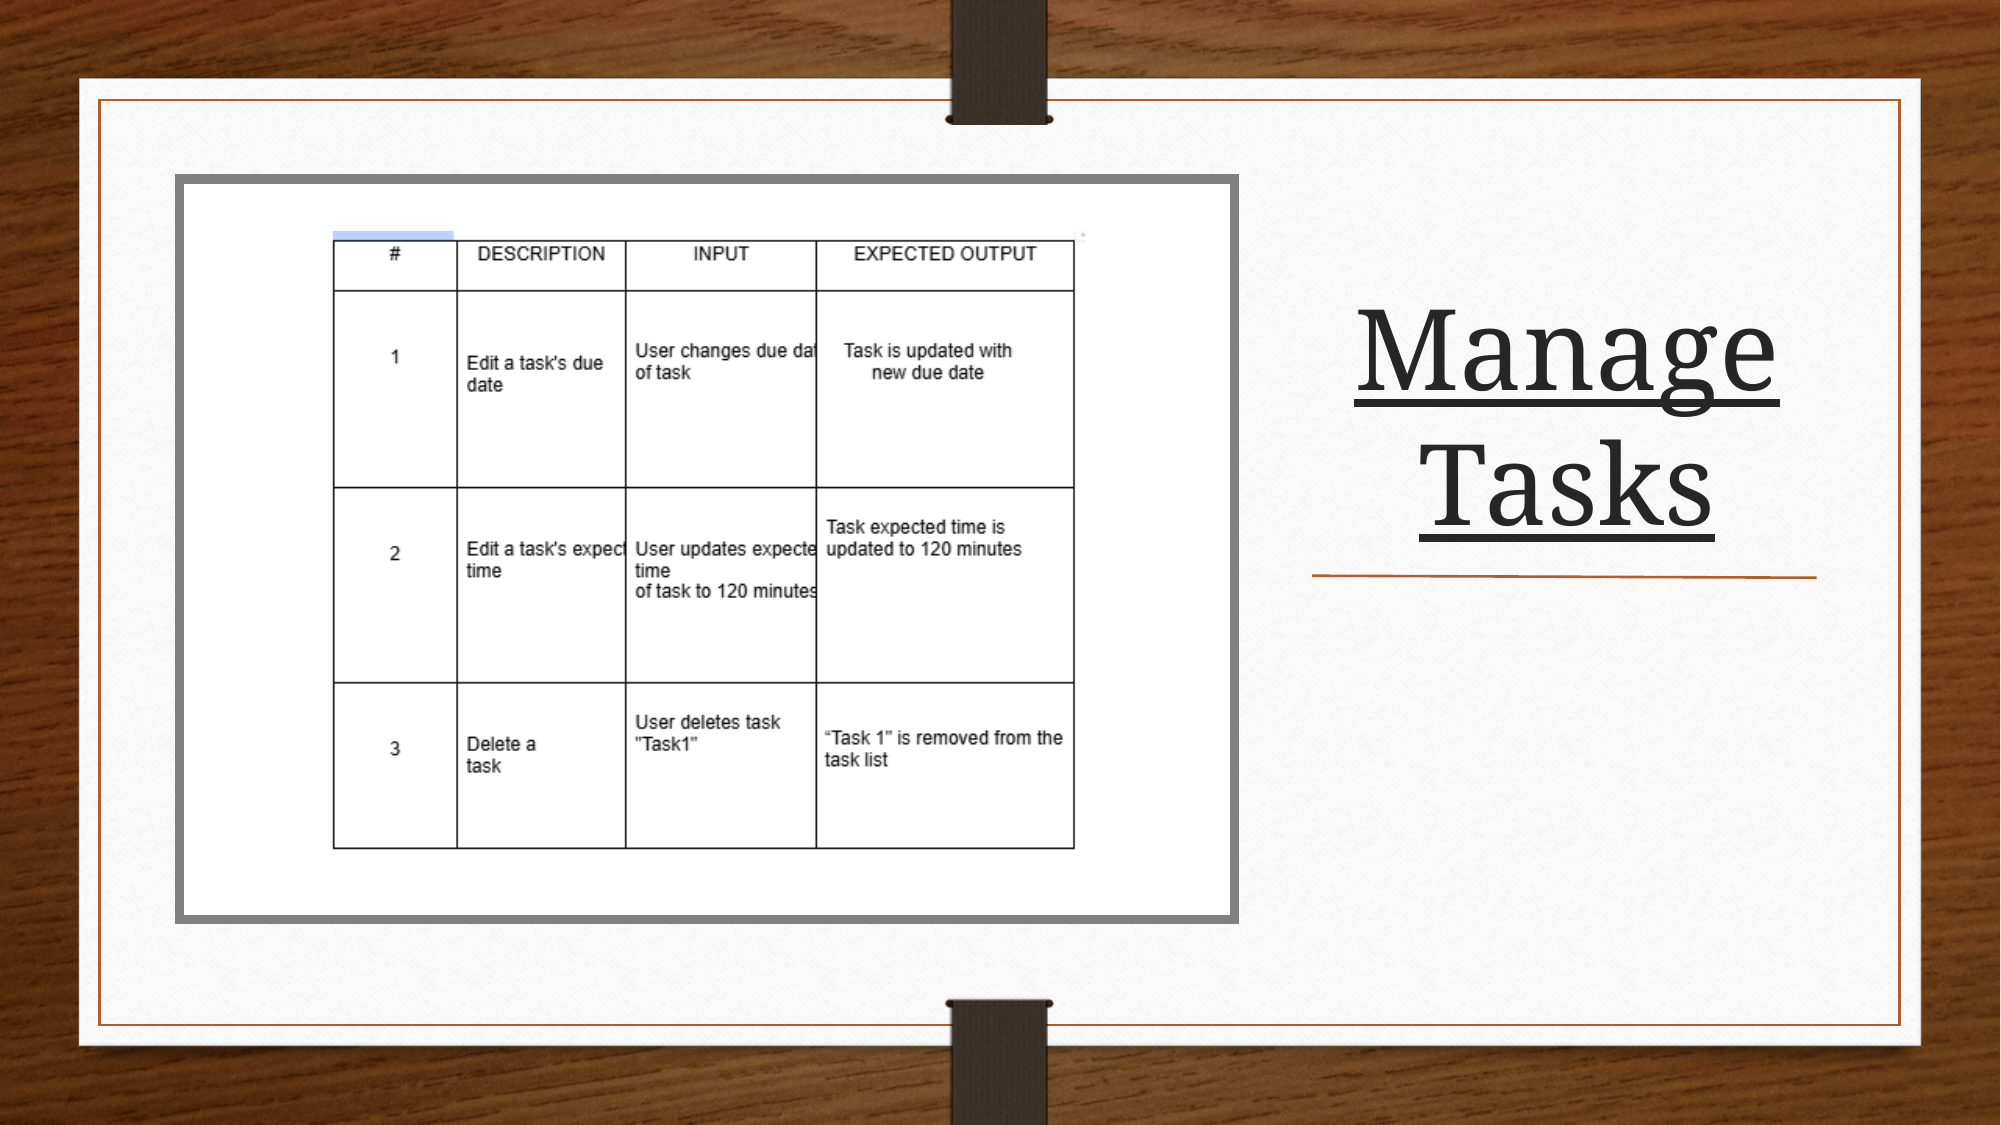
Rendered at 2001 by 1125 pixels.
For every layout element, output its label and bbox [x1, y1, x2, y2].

text_box [0, 0, 2000, 1125]
picture [326, 231, 1086, 865]
